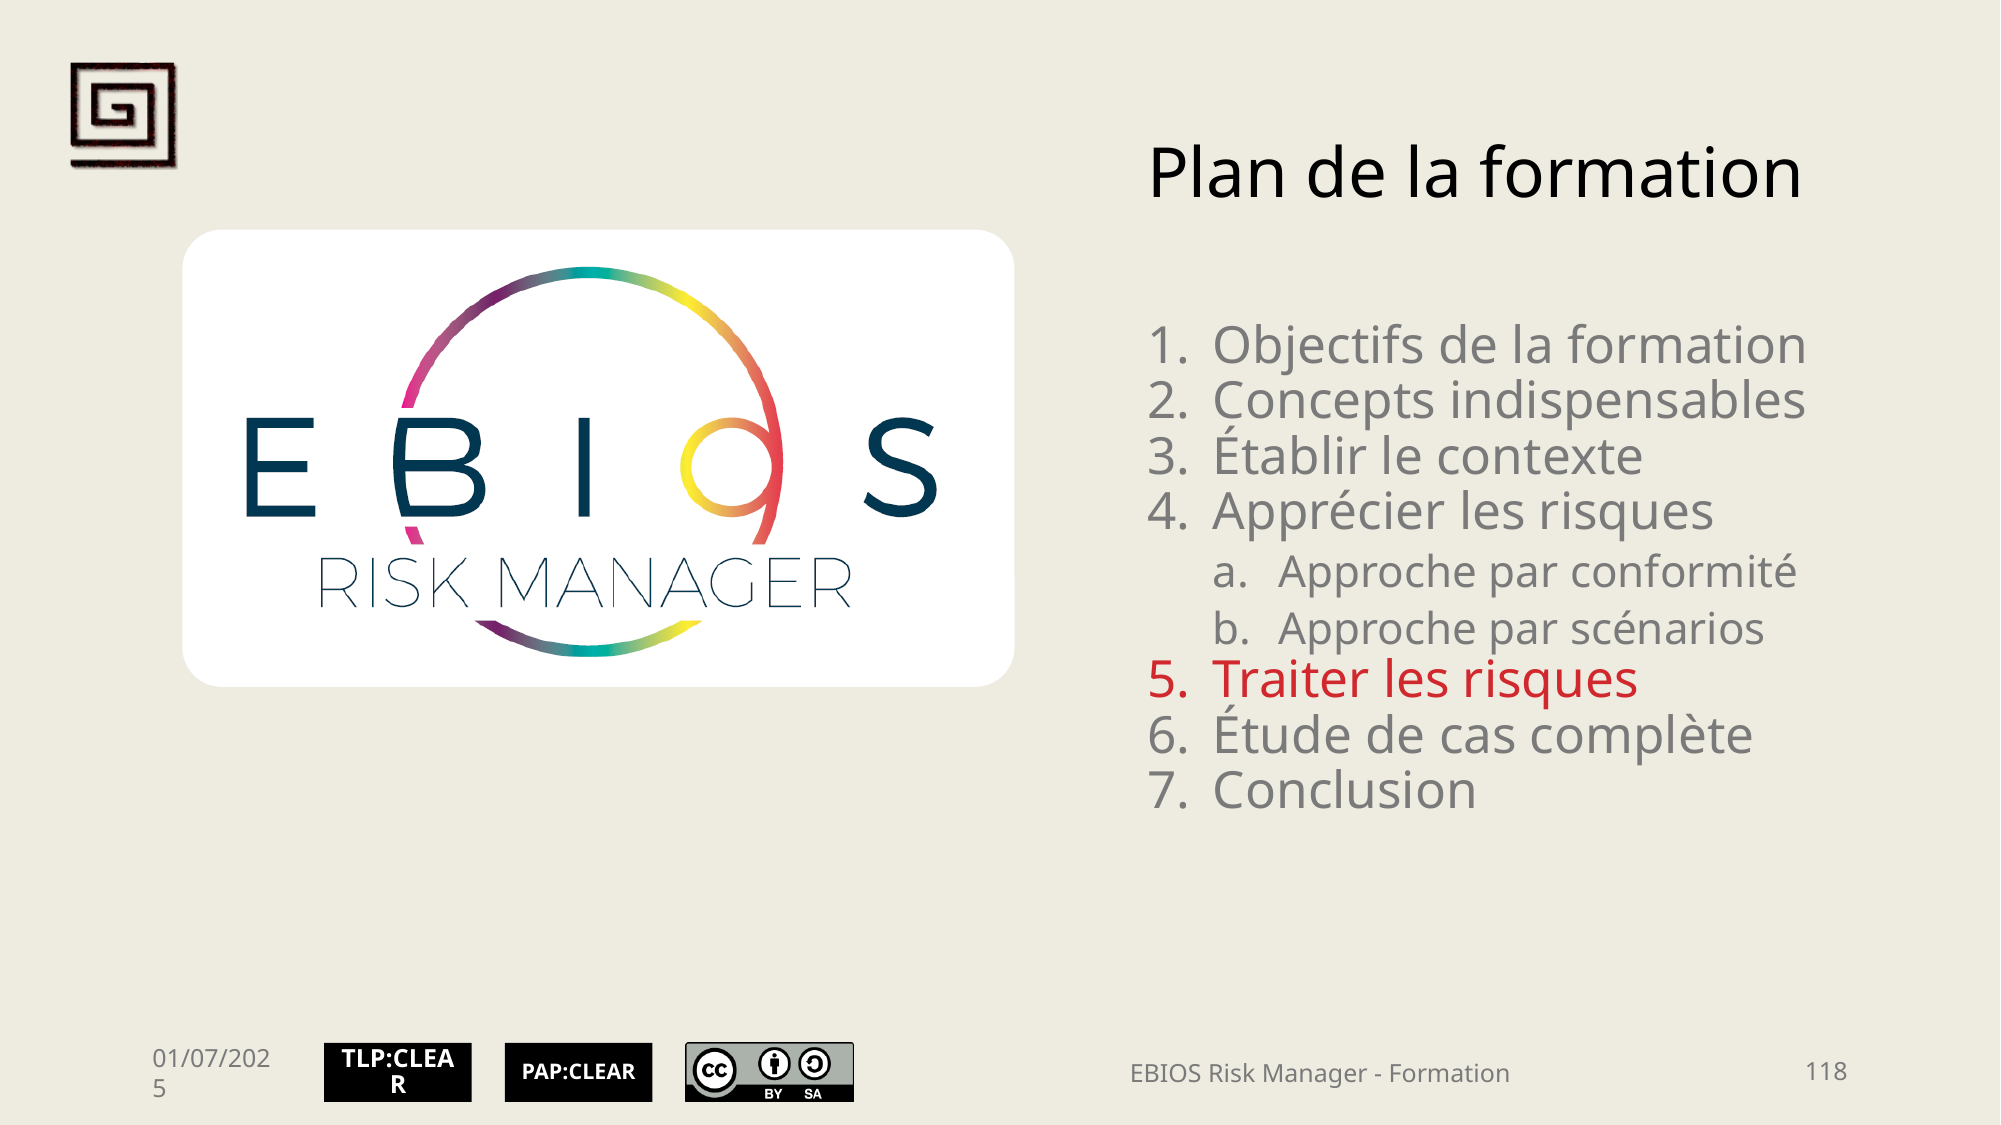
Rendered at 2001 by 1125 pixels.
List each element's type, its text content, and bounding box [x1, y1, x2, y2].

footer EBIOS Risk Manager - Formation [895, 1042, 1746, 1103]
picture [67, 59, 178, 170]
picture [685, 1042, 854, 1102]
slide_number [137, 1042, 291, 1103]
picture [181, 229, 1015, 688]
title Plan de la formation [1132, 104, 1841, 246]
subtitle Objectifs de la formation Concepts indispensables Établir le contexte Apprécier les risques Approche par conformité Approche par scénarios Traiter les risques Étude de cas complète Conclusion [1132, 311, 1841, 966]
slide_number 118 [1771, 1042, 1863, 1103]
